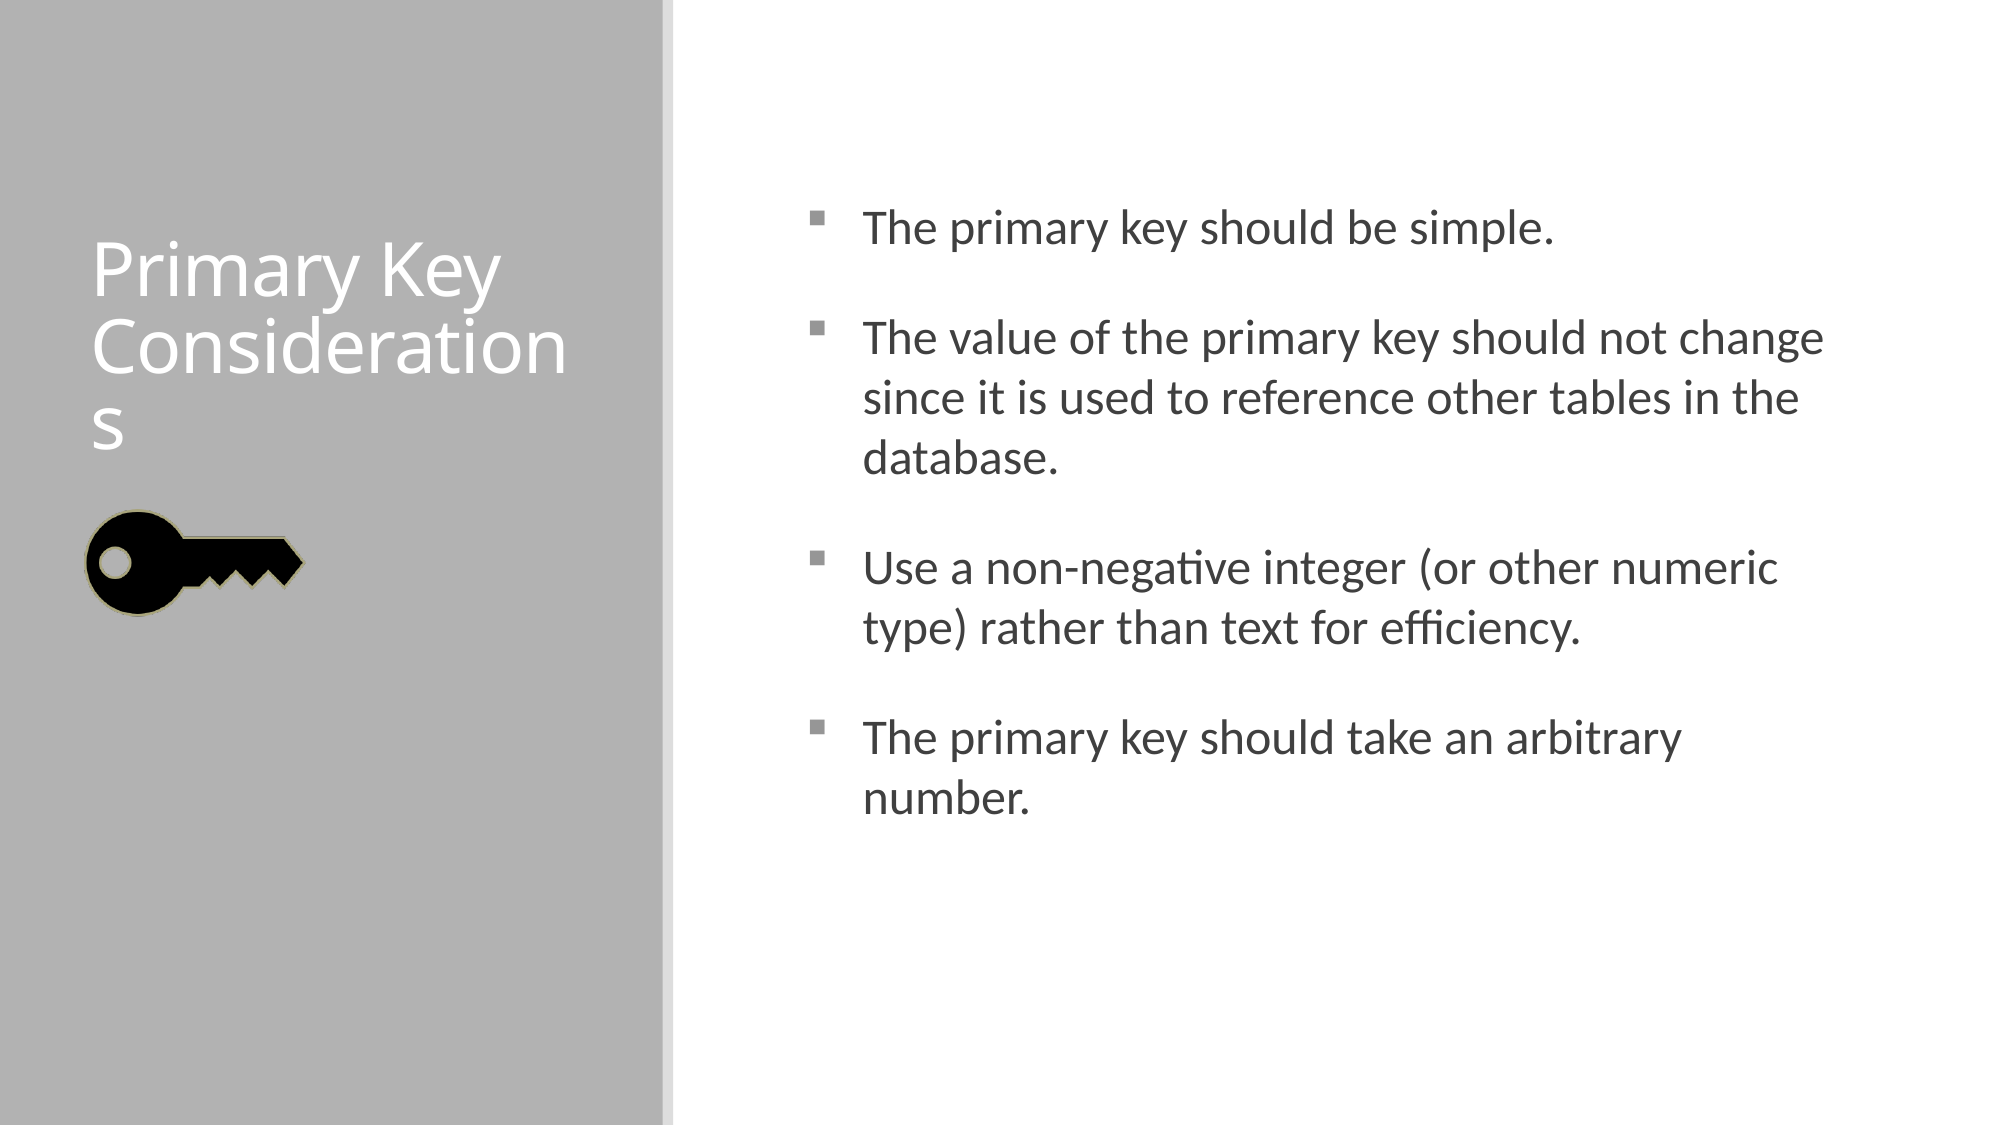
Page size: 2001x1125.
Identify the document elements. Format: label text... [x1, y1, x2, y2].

picture [74, 442, 314, 683]
title Primary Key Considerations [75, 97, 600, 473]
list The primary key should be simple. The value of the primary key should not change since it is used to reference other tables in the database. Use a non-negative integer (or other numeric type) rather than text for efficiency. The primary key should take an arbitrary number. [787, 186, 1853, 983]
